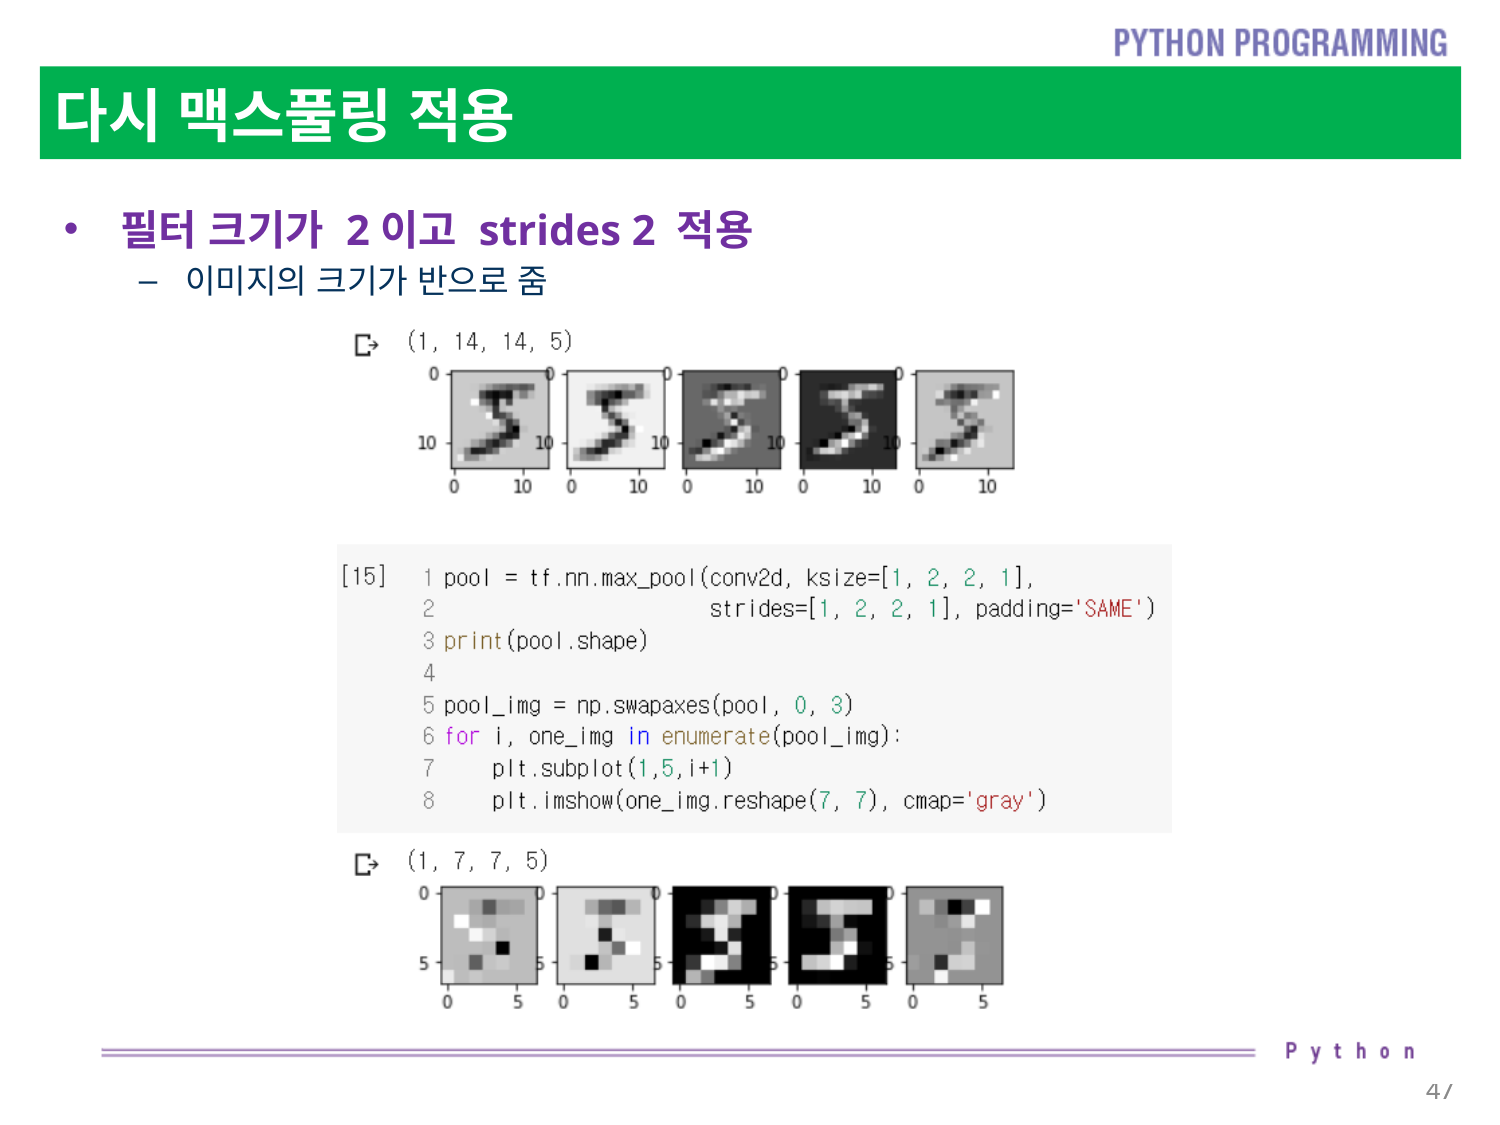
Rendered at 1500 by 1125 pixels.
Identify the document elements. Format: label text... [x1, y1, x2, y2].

picture [337, 319, 1172, 1029]
list 필터 크기가 2이고 strides 2 적용 이미지의 크기가 반으로 줌 [48, 195, 1461, 1041]
picture [1106, 13, 1462, 66]
slide_number 47 [1119, 1071, 1470, 1112]
title 다시 맥스풀링 적용 [39, 76, 1444, 152]
picture [18, 1020, 1483, 1084]
